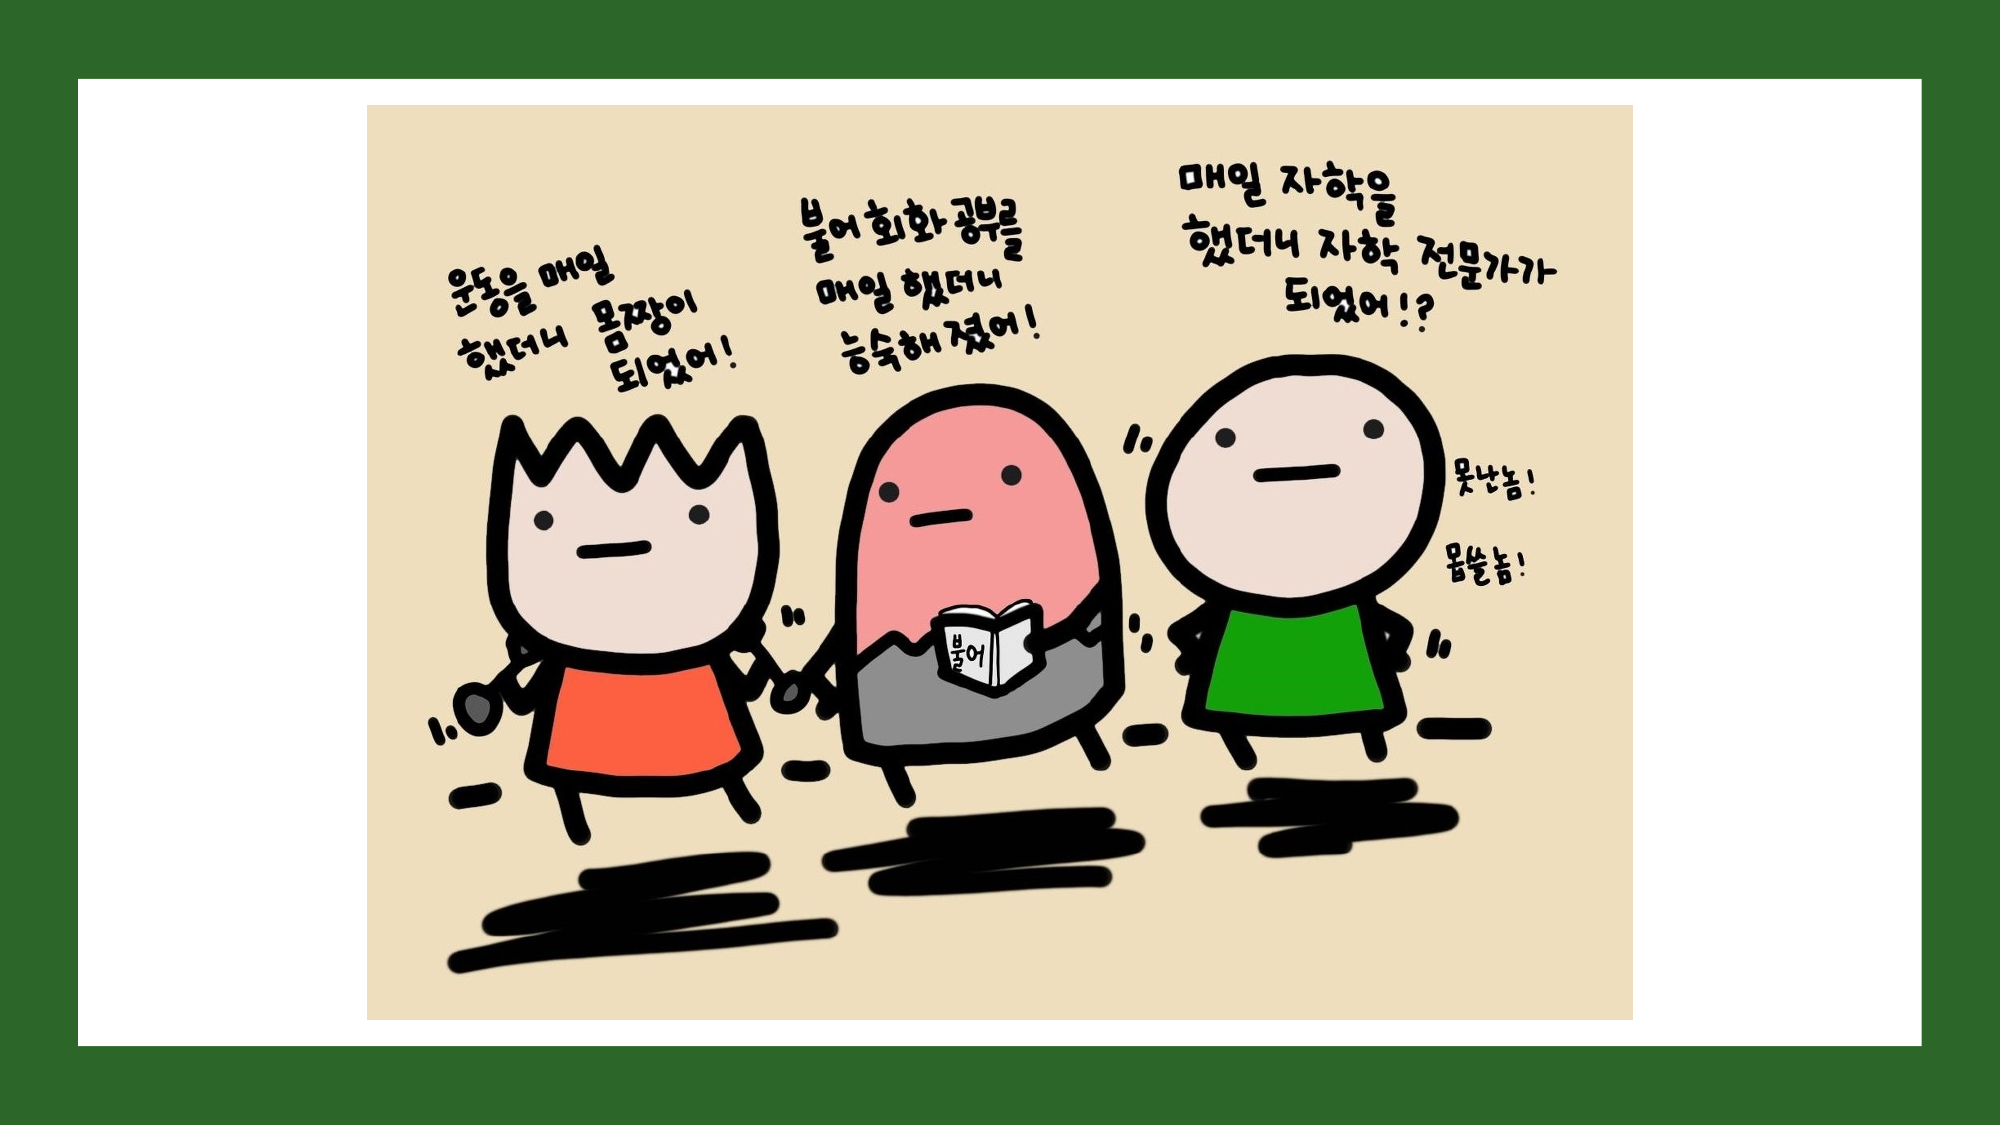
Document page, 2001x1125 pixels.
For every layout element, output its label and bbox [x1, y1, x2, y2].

text_box [77, 78, 1923, 1047]
text_box [0, 0, 2000, 1125]
picture [367, 105, 1633, 1020]
